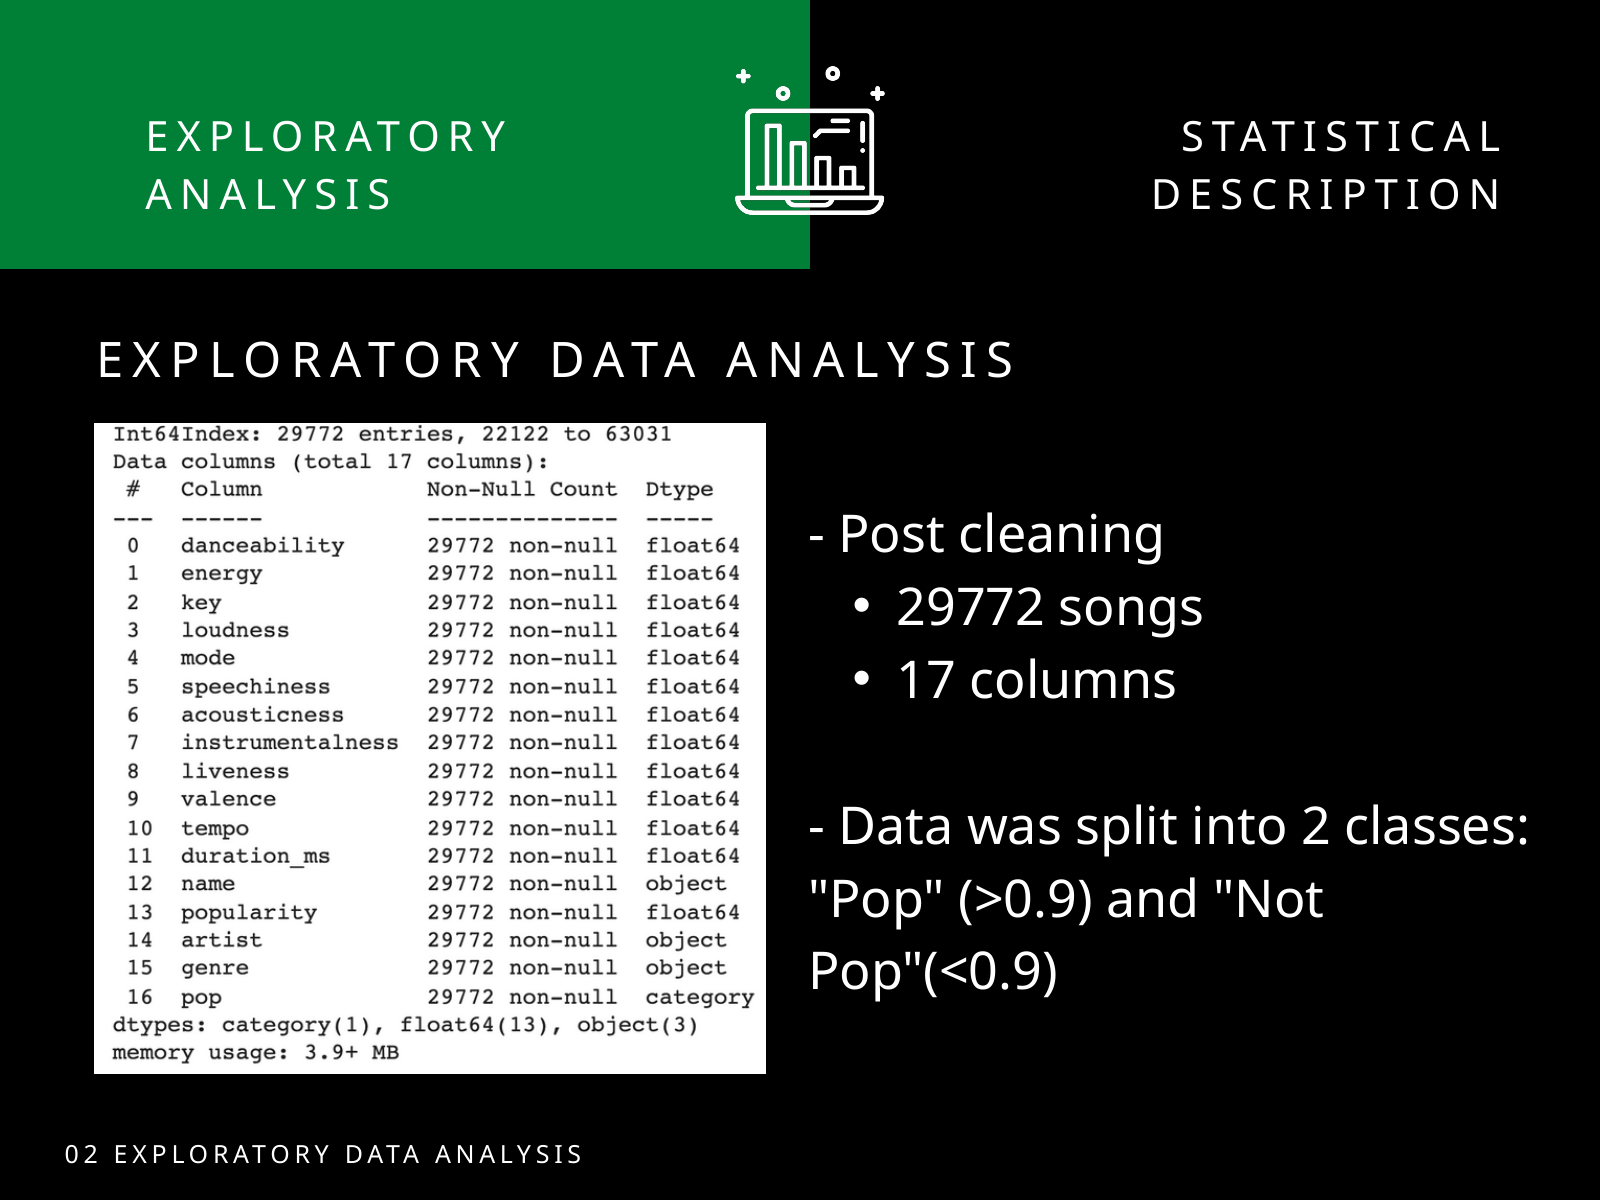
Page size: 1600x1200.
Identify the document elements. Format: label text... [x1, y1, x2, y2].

text_box 02 EXPLORATORY DATA ANALYSIS [64, 1161, 756, 1169]
picture [94, 423, 766, 1074]
text_box - Post cleaning 29772 songs 17 columns - Data was split into 2 classes: "Pop" (>0.9) and "Not Pop"(<0.9) [1473, 417, 1568, 1074]
text_box STATISTICAL DESCRIPTION [1473, 100, 1501, 218]
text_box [0, 0, 528, 552]
picture [735, 66, 885, 215]
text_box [0, 0, 1470, 1152]
